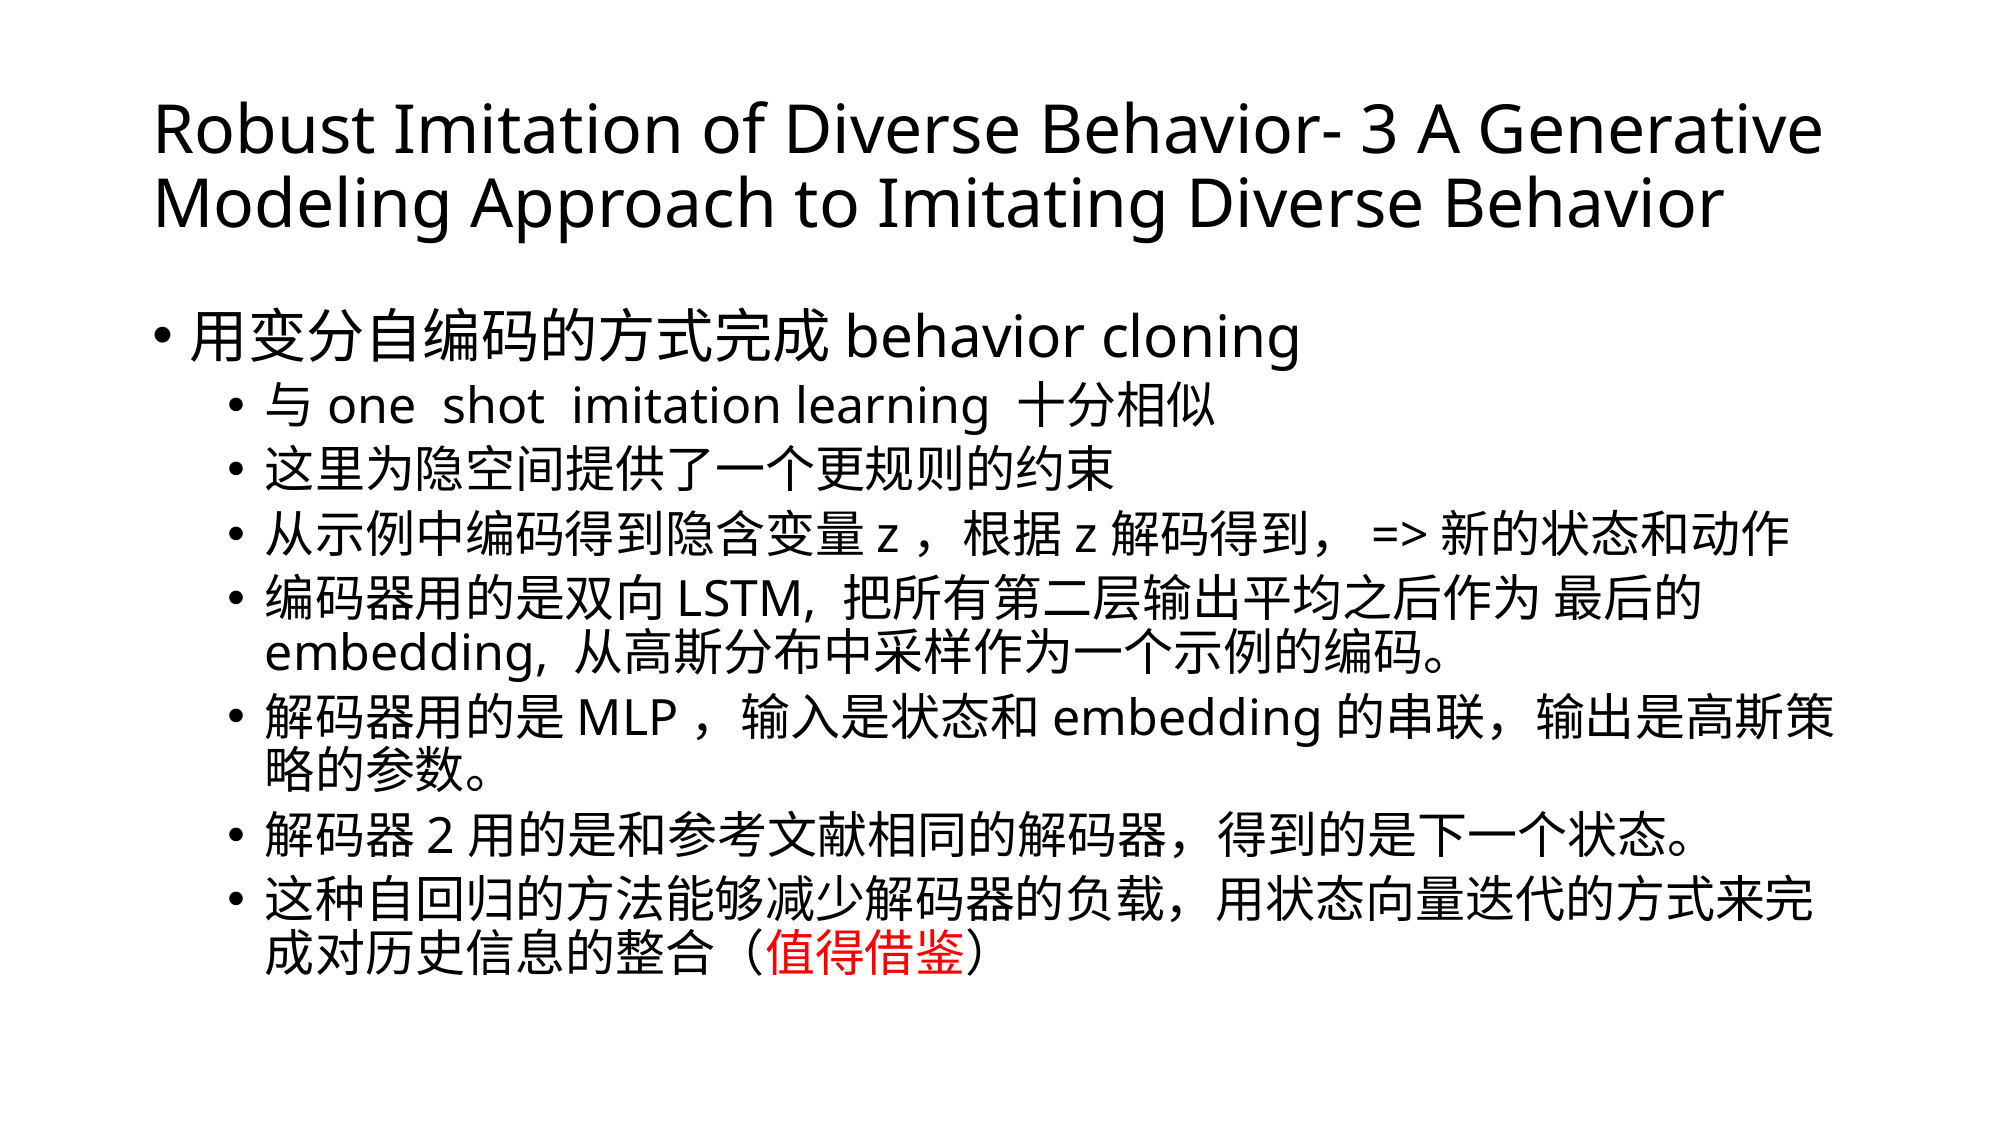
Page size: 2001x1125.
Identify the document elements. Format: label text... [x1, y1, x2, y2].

list 用变分自编码的方式完成behavior cloning 与one shot imitation learning 十分相似 这里为隐空间提供了一个更规则的约束 从示例中编码得到隐含变量z，根据z解码得到，=>新的状态和动作 编码器用的是双向LSTM, 把所有第二层输出平均之后作为 最后的 embedding, 从高斯分布中采样作为一个示例的编码。 解码器用的是MLP，输入是状态和embedding的串联，输出是高斯策略的参数。 解码器2用的是和参考文献相同的解码器，得到的是下一个状态。 这种自回归的方法能够减少解码器的负载，用状态向量迭代的方式来完成对历史信息的整合（值得借鉴） [137, 299, 1863, 1014]
title Robust Imitation of Diverse Behavior- 3 A Generative Modeling Approach to Imitating Diverse Behavior [137, 59, 1863, 278]
